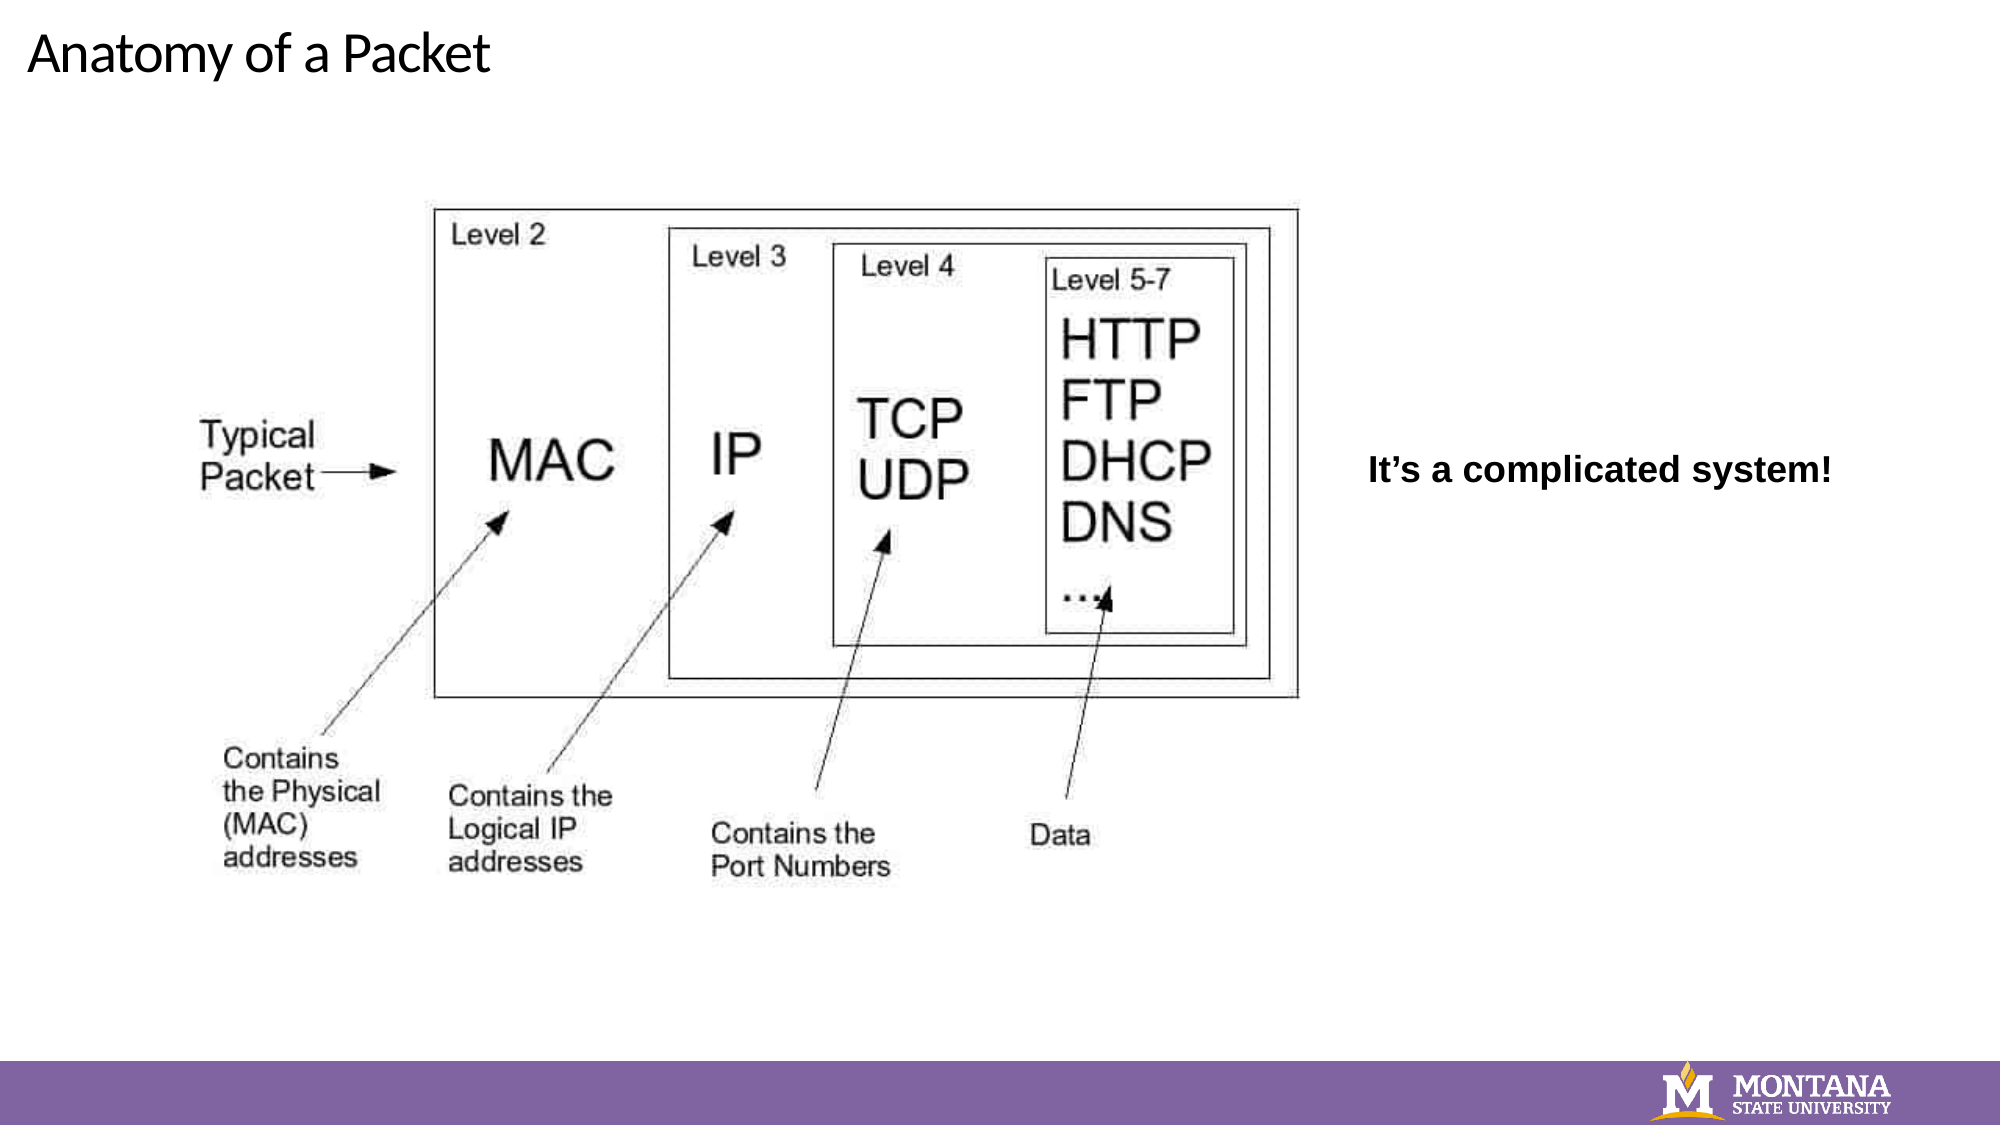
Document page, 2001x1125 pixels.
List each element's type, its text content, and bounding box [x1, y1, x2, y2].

text_box It’s a complicated system! [1391, 437, 1849, 498]
text_box Anatomy of a Packet [24, 12, 900, 85]
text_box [1892, 1060, 2000, 1125]
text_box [0, 1060, 1647, 1125]
picture [112, 112, 1388, 973]
picture [1649, 1060, 1892, 1122]
